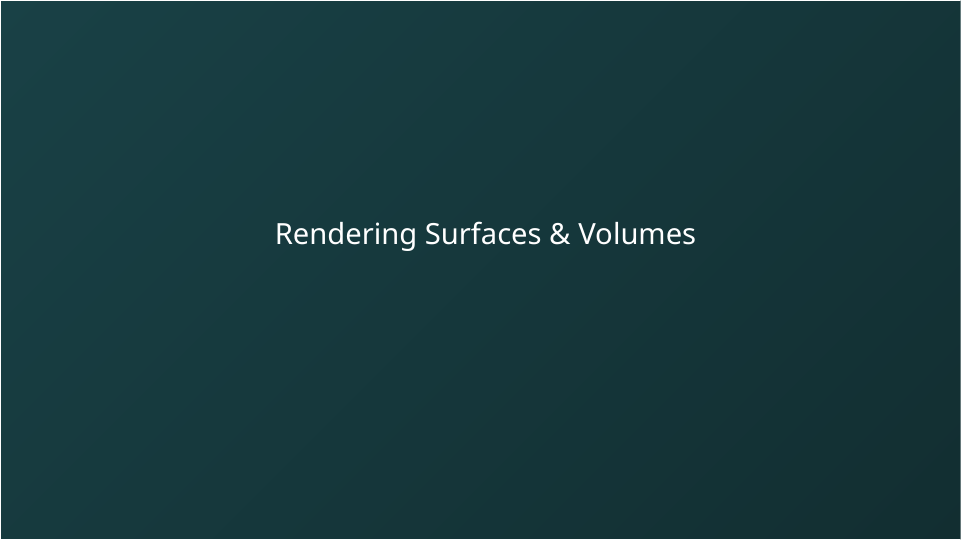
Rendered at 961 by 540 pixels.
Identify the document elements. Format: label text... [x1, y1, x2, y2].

subtitle Rendering Surfaces & Volumes [149, 214, 822, 353]
